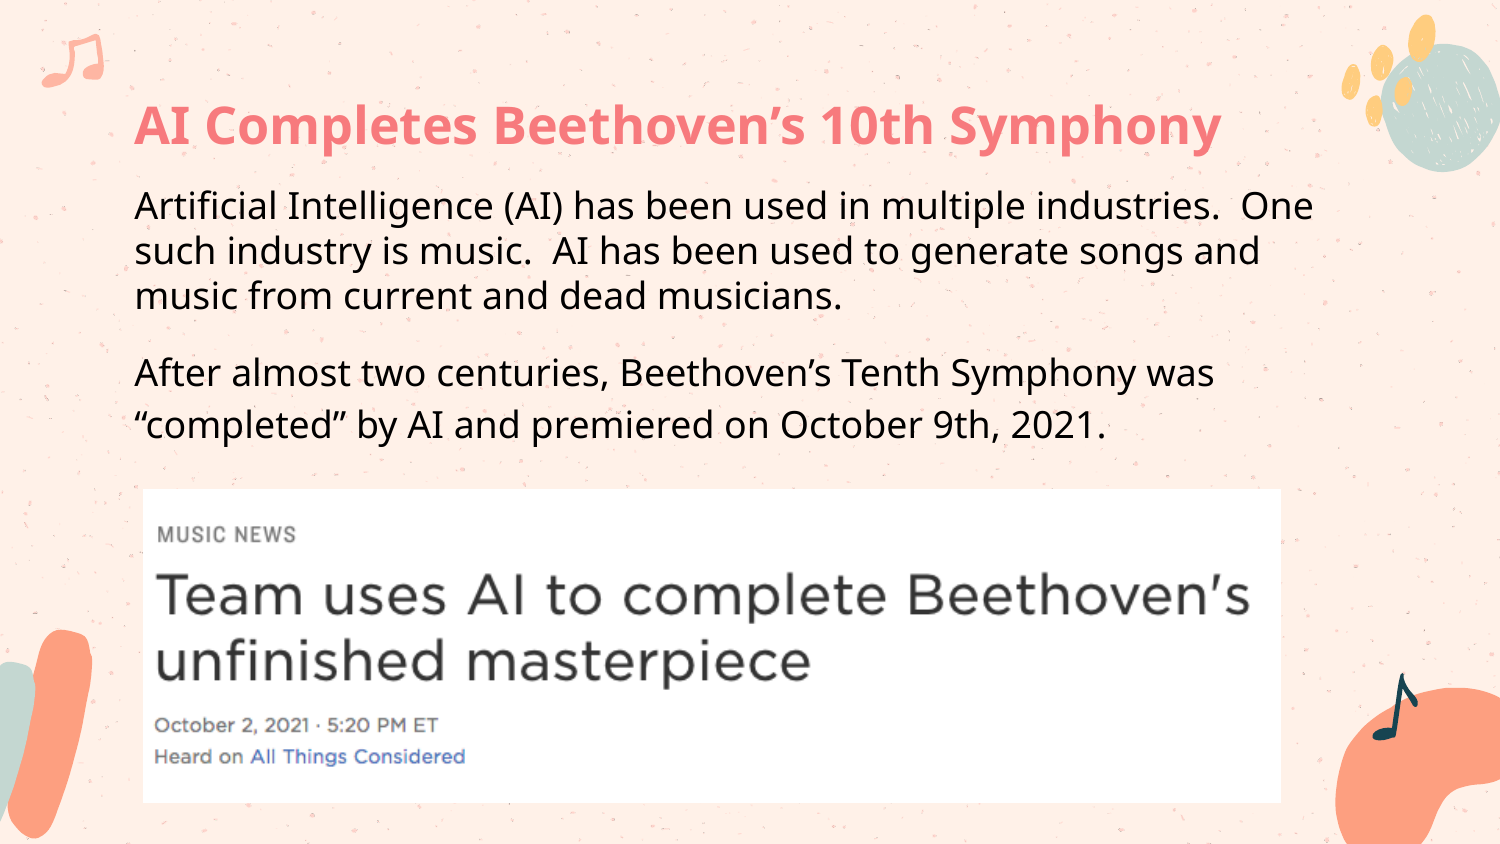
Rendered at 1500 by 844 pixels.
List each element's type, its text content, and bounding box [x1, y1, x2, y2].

title AI Completes Beethoven’s 10th Symphony [119, 88, 1381, 159]
picture [1422, 780, 1500, 844]
list Artificial Intelligence (AI) has been used in multiple industries. One such industry is music. AI has been used to generate songs and music from current and dead musicians. After almost two centuries, Beethoven’s Tenth Symphony was “completed” by AI and premiered on October 9th, 2021. [119, 167, 1331, 837]
picture [1402, 691, 1407, 700]
picture [0, 0, 1500, 844]
